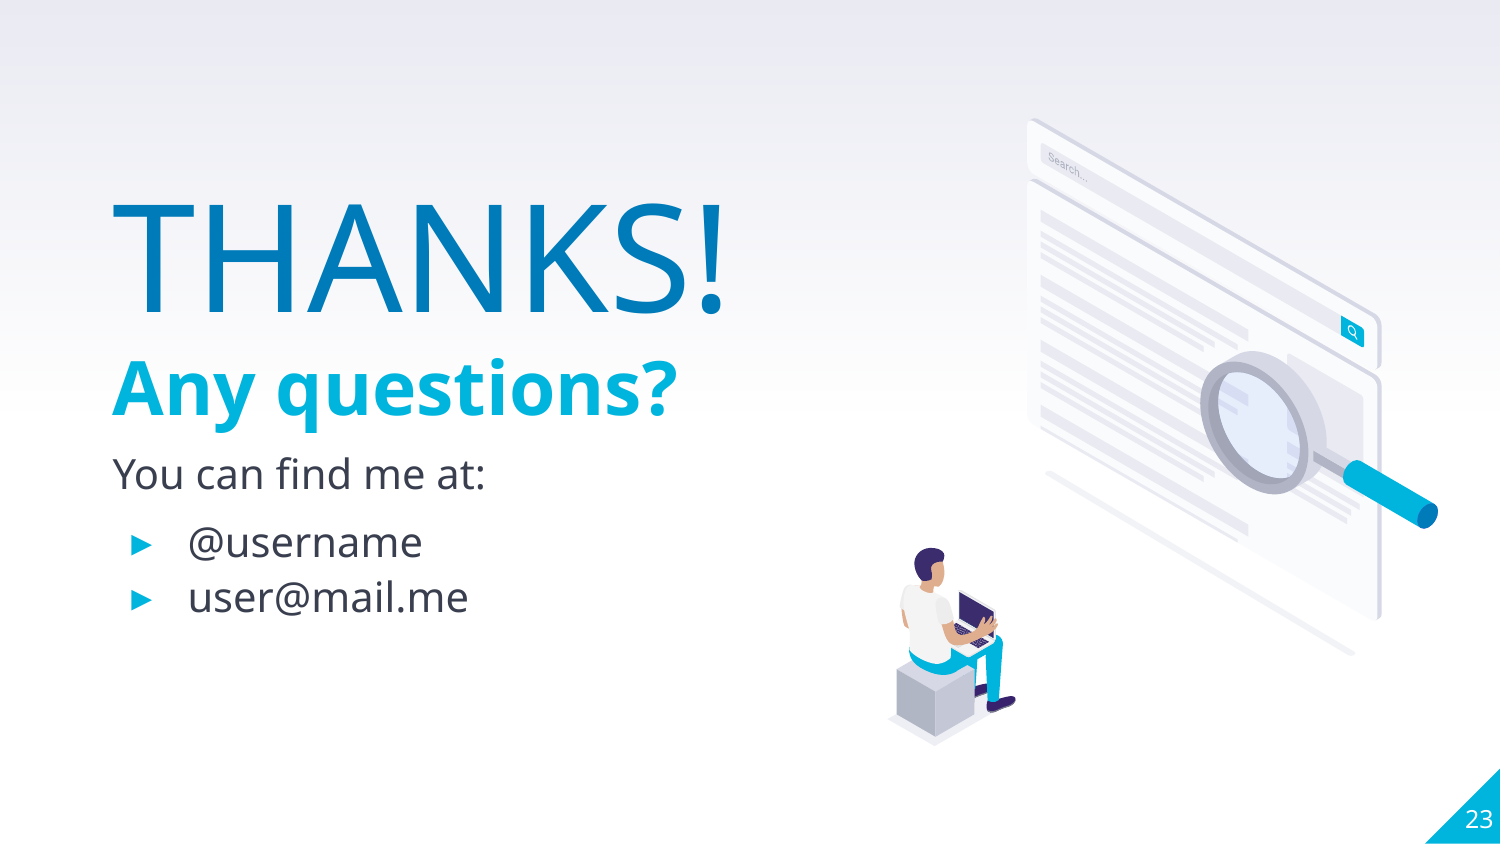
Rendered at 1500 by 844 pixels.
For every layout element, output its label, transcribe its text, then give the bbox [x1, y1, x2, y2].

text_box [887, 117, 1439, 747]
title THANKS! [112, 197, 826, 331]
slide_number 23 [1418, 760, 1494, 838]
subtitle Any questions? You can find me at: @username user@mail.me [112, 331, 826, 647]
